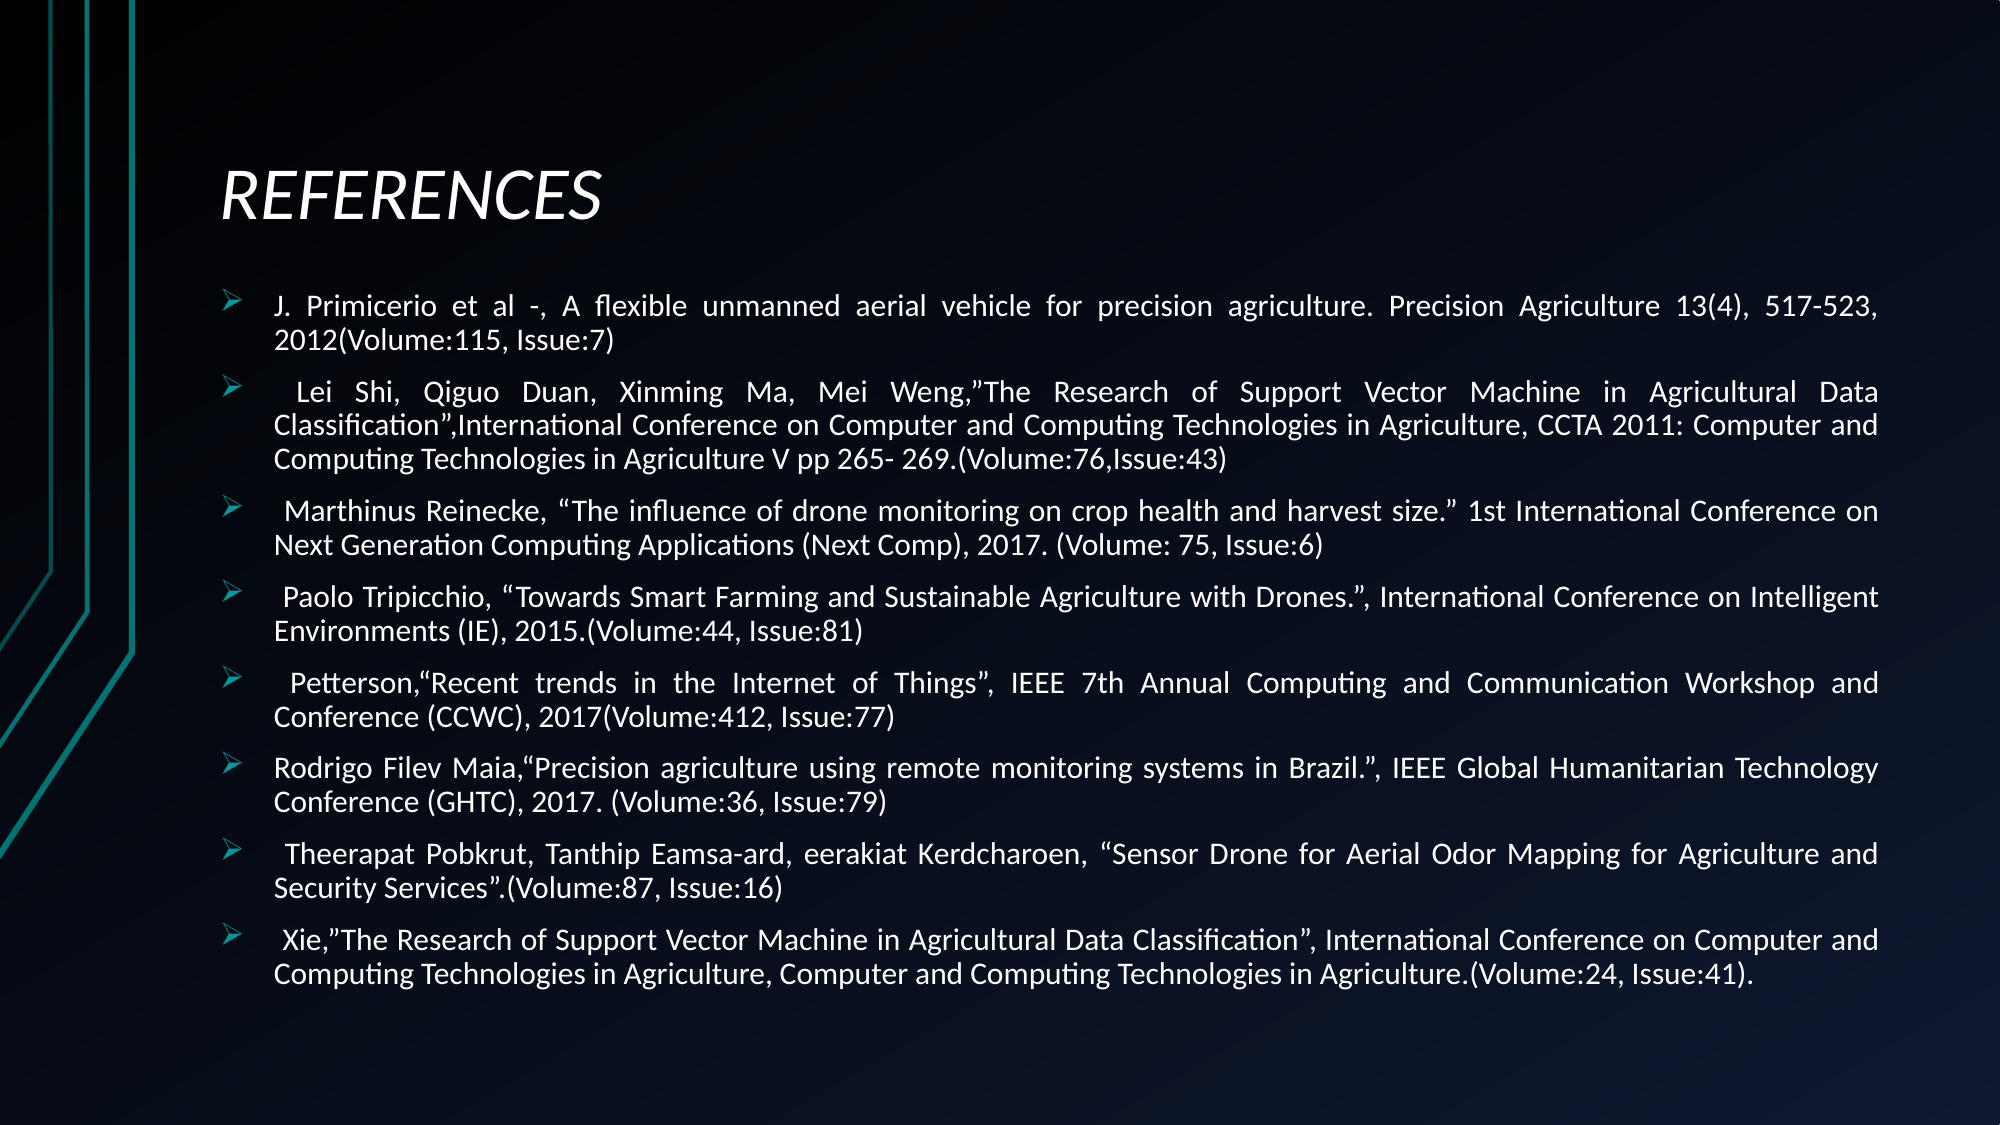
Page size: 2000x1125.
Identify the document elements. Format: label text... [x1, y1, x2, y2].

title REFERENCES [199, 45, 1900, 246]
list J. Primicerio et al -, A flexible unmanned aerial vehicle for precision agriculture. Precision Agriculture 13(4), 517-523, 2012(Volume:115, Issue:7) Lei Shi, Qiguo Duan, Xinming Ma, Mei Weng,”The Research of Support Vector Machine in Agricultural Data Classification”,International Conference on Computer and Computing Technologies in Agriculture, CCTA 2011: Computer and Computing Technologies in Agriculture V pp 265- 269.(Volume:76,Issue:43) Marthinus Reinecke, “The influence of drone monitoring on crop health and harvest size.” 1st International Conference on Next Generation Computing Applications (Next Comp), 2017. (Volume: 75, Issue:6) Paolo Tripicchio, “Towards Smart Farming and Sustainable Agriculture with Drones.”, International Conference on Intelligent Environments (IE), 2015.(Volume:44, Issue:81) Petterson,“Recent trends in the Internet of Things”, IEEE 7th Annual Computing and Communication Workshop and Conference (CCWC), 2017(Volume:412, Issue:77) Rodrigo Filev Maia,“Precision agriculture using remote monitoring systems in Brazil.”, IEEE Global Humanitarian Technology Conference (GHTC), 2017. (Volume:36, Issue:79) Theerapat Pobkrut, Tanthip Eamsa-ard, eerakiat Kerdcharoen, “Sensor Drone for Aerial Odor Mapping for Agriculture and Security Services”.(Volume:87, Issue:16) Xie,”The Research of Support Vector Machine in Agricultural Data Classification”, International Conference on Computer and Computing Technologies in Agriculture, Computer and Computing Technologies in Agriculture.(Volume:24, Issue:41). [199, 279, 1900, 1012]
